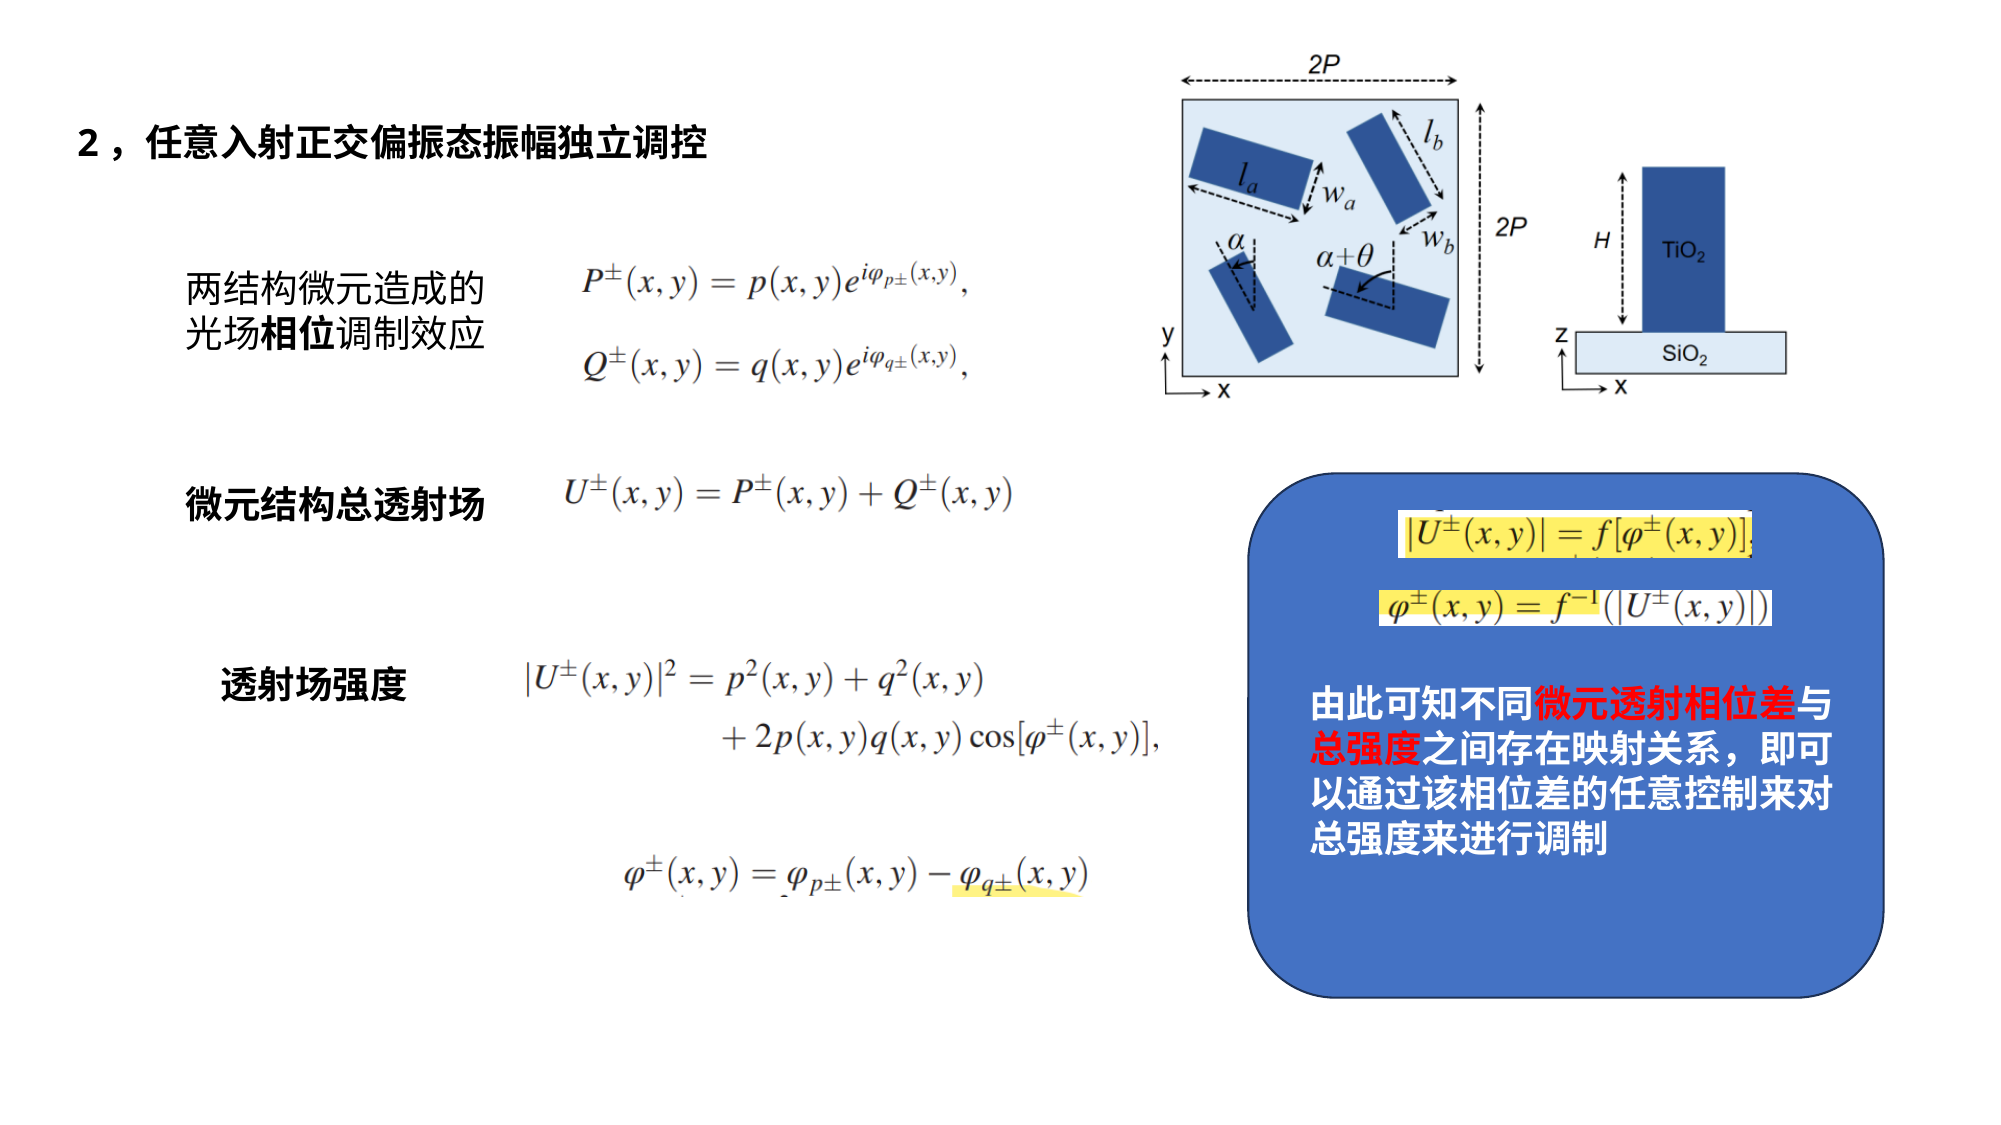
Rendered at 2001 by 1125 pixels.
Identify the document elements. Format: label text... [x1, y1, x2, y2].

text_box 微元结构总透射场 [170, 473, 501, 534]
picture [1398, 510, 1752, 558]
text_box 两结构微元造成的 光场相位调制效应 [170, 258, 501, 363]
picture [620, 853, 1092, 897]
text_box 2，任意入射正交偏振态振幅独立调控 [62, 43, 1063, 172]
picture [502, 617, 1158, 769]
text_box 由此可知不同微元透射相位差与总强度之间存在映射关系，即可以通过该相位差的任意控制来对总强度来进行调制 [1294, 672, 1857, 868]
text_box [1247, 472, 1885, 999]
picture [562, 473, 1018, 517]
text_box 透射场强度 [205, 653, 423, 713]
picture [562, 251, 979, 396]
picture [1379, 590, 1772, 626]
picture [1139, 43, 1831, 406]
